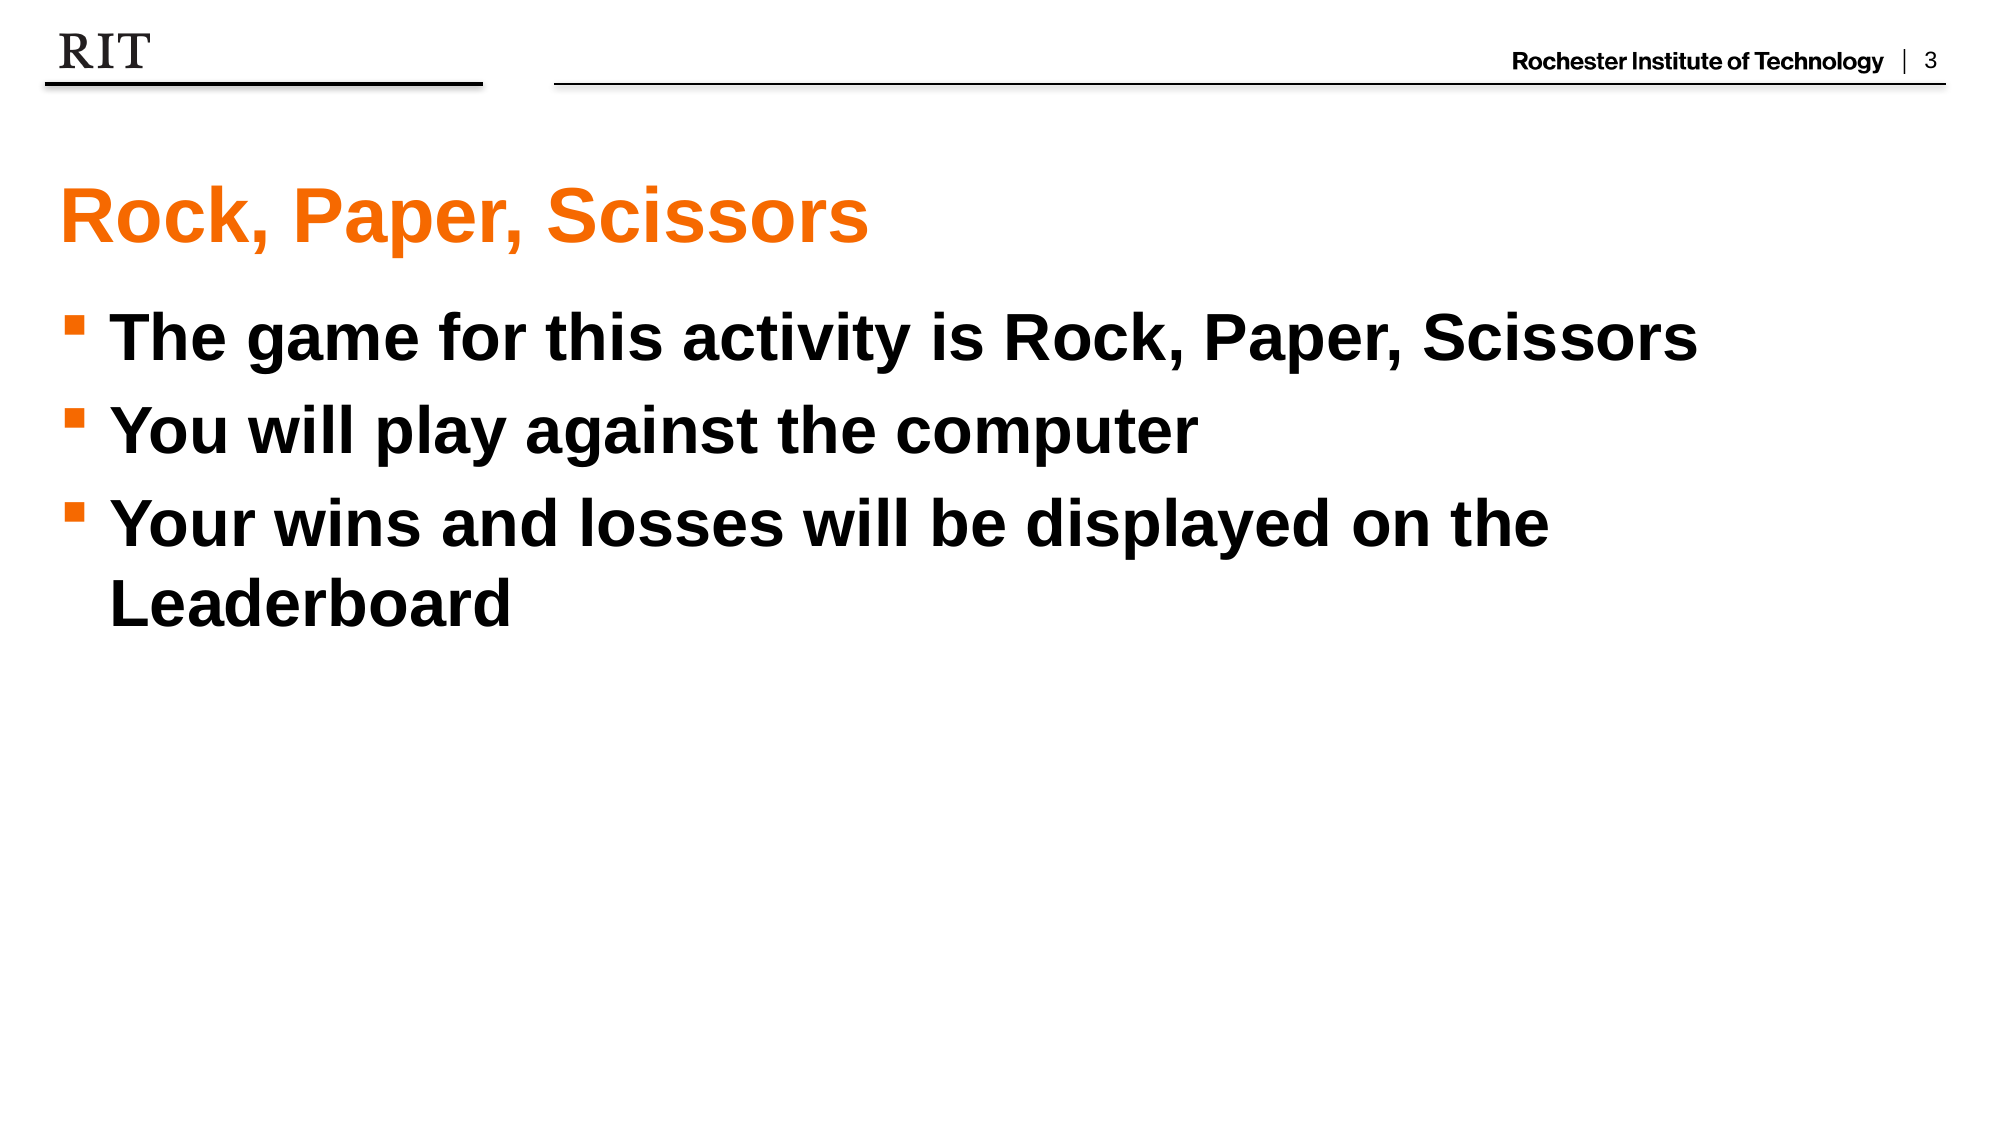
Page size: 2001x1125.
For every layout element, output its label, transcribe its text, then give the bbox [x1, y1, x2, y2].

list The game for this activity is Rock, Paper, Scissors You will play against the computer Your wins and losses will be displayed on the Leaderboard [44, 286, 1946, 905]
title Rock, Paper, Scissors [44, 157, 1744, 272]
picture [1502, 42, 1891, 77]
